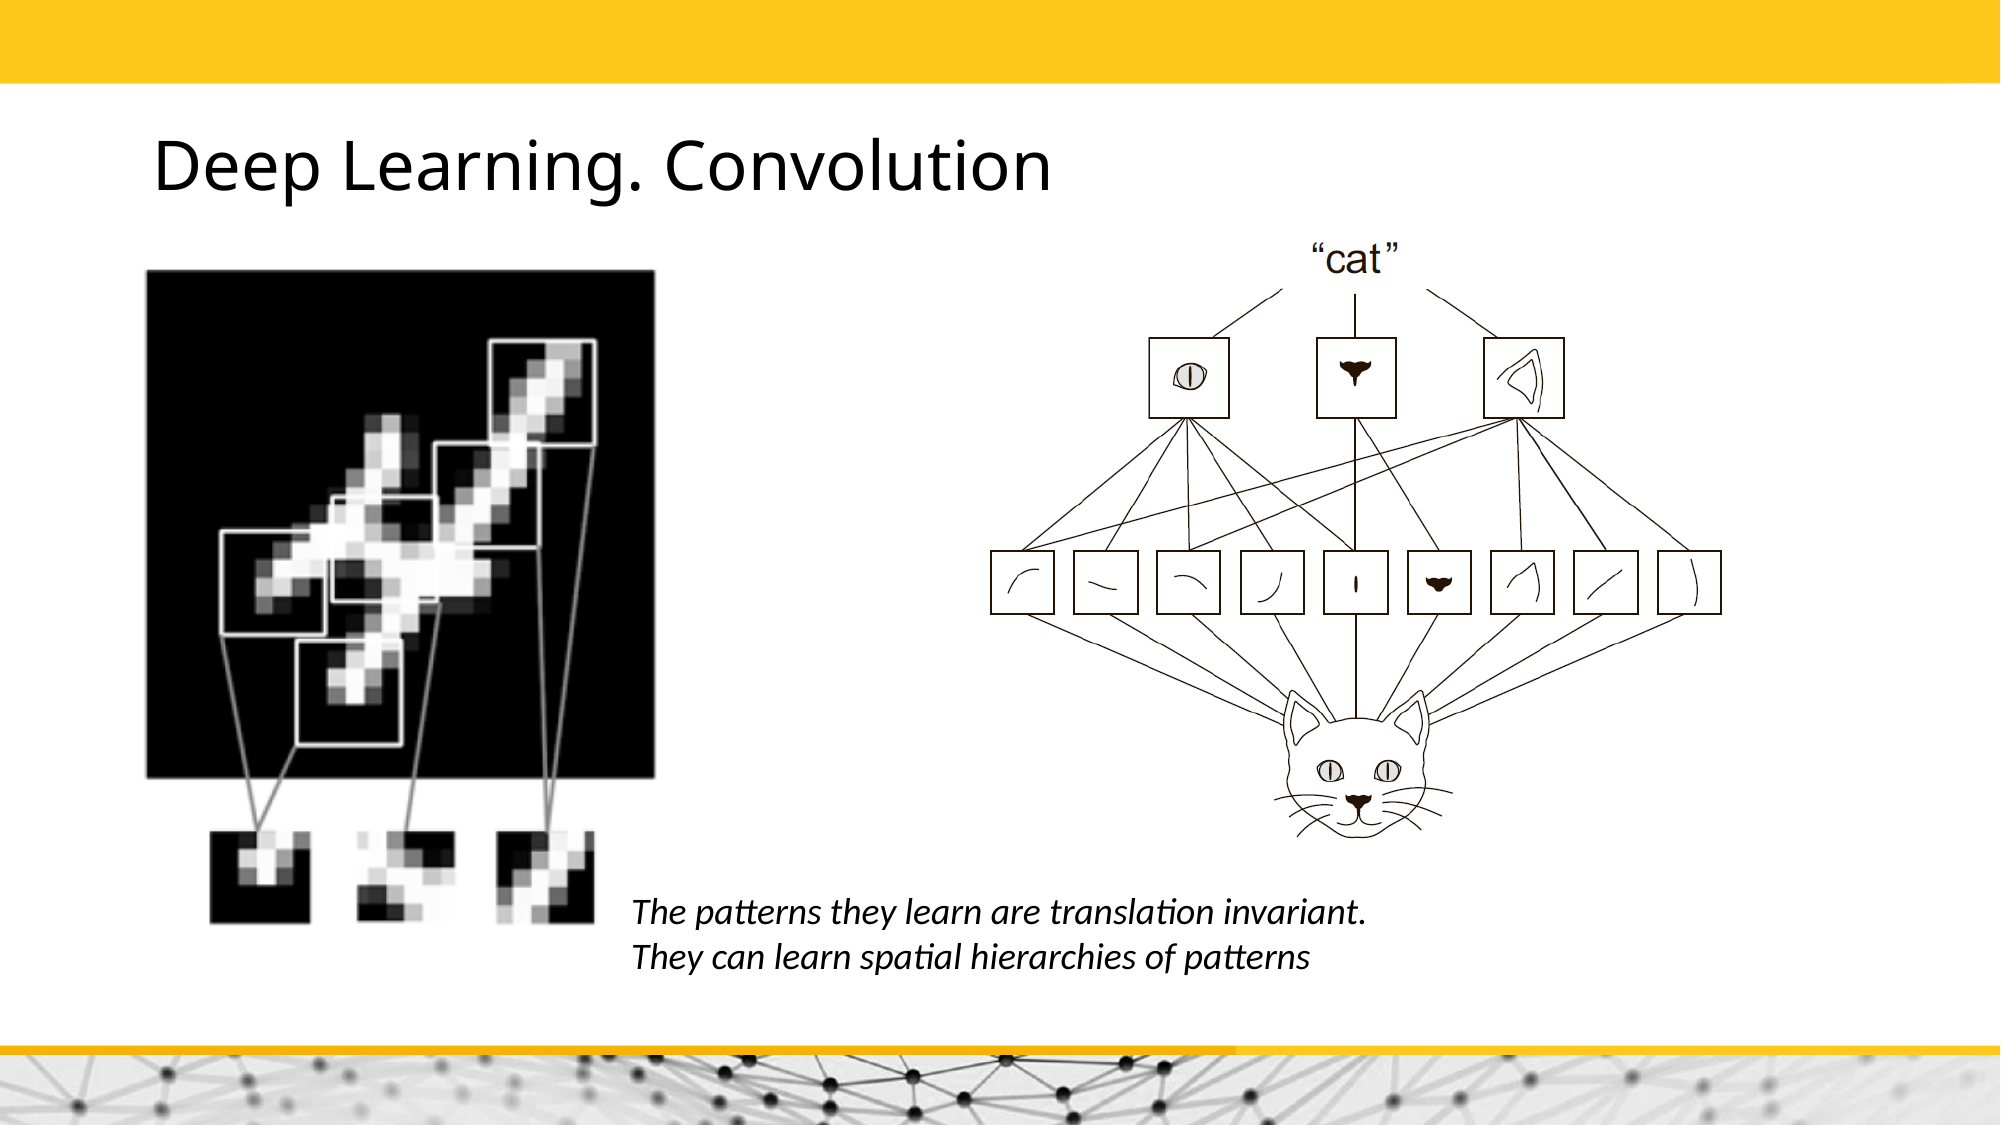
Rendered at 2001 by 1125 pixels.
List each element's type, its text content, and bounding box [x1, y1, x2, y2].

picture [0, 0, 2001, 1125]
title Deep Learning. Convolution [137, 59, 1863, 278]
text_box The patterns they learn are translation invariant. They can learn spatial hierarchies of patterns [616, 879, 1384, 985]
